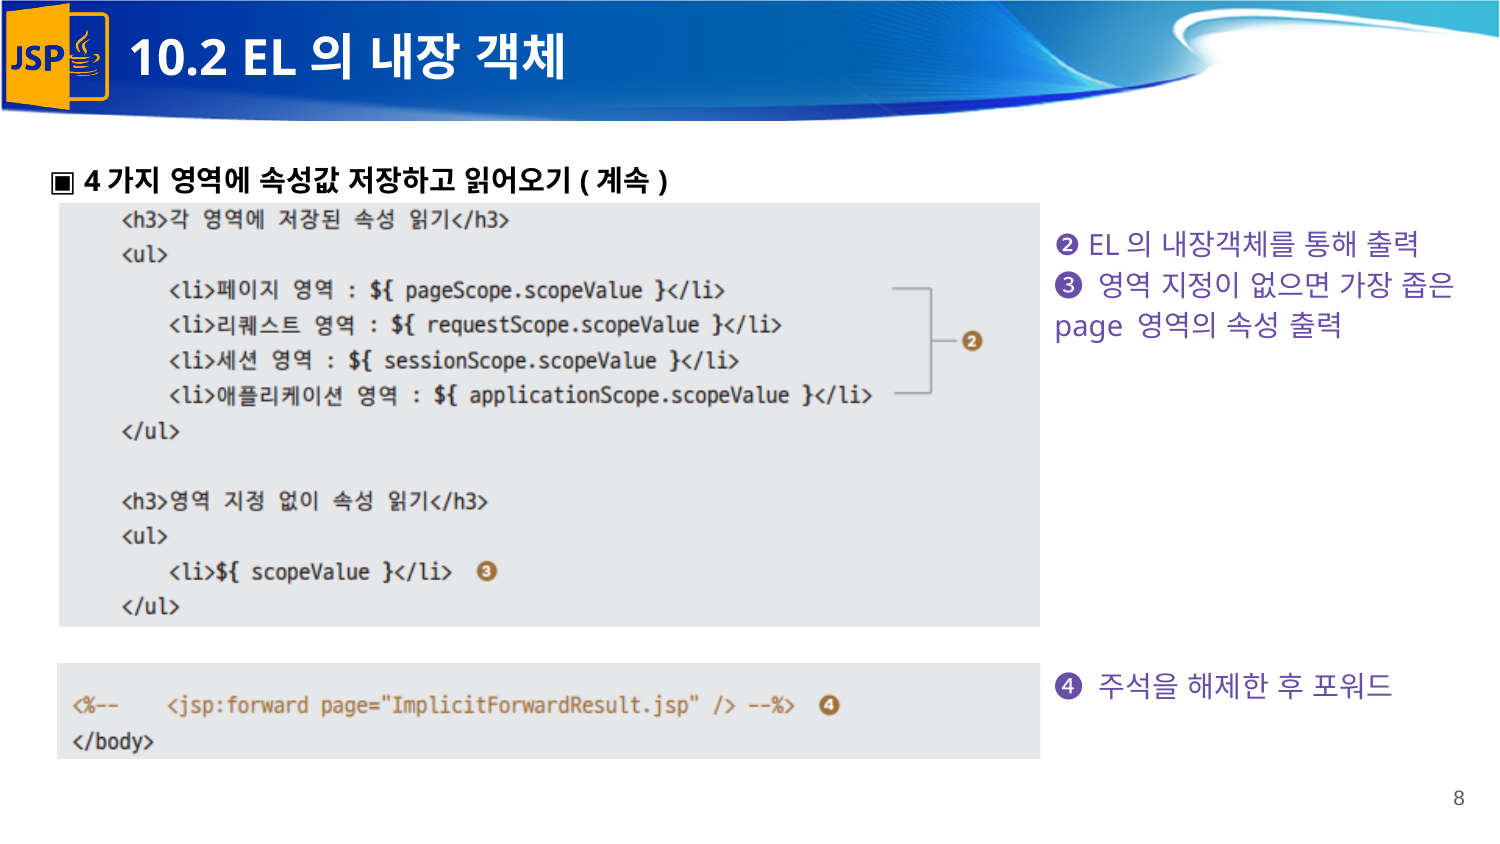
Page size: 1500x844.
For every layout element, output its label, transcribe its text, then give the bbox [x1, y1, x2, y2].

text_box ▣ 4가지 영역에 속성값 저장하고 읽어오기(계속) [33, 142, 1432, 423]
picture [58, 202, 1040, 627]
picture [56, 662, 1042, 759]
title 10.2 EL의 내장 객체 [113, 10, 1500, 105]
picture [0, 0, 1500, 121]
slide_number ‹#› [1389, 764, 1480, 830]
text_box ❷ EL의 내장객체를 통해 출력 ❸ 영역 지정이 없으면 가장 좁은 page 영역의 속성 출력 ❹ 주석을 해제한 후 포워드 [1043, 206, 1500, 586]
